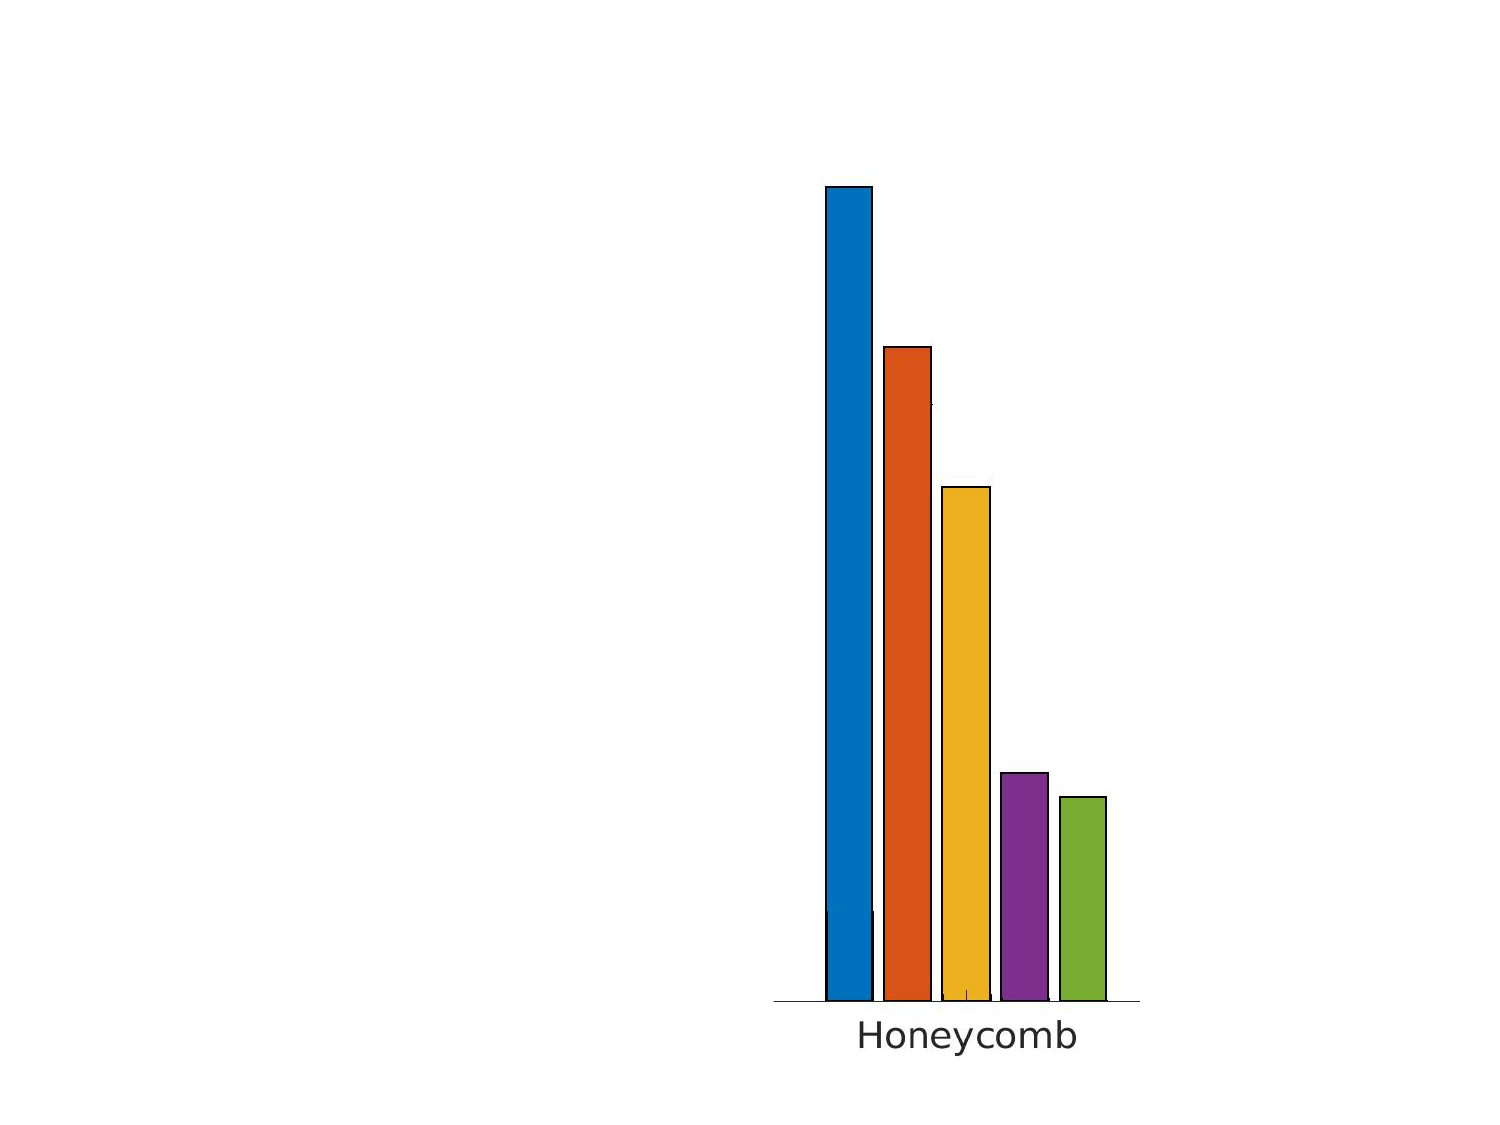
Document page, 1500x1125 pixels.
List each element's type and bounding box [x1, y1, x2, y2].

picture [773, 101, 1141, 1083]
